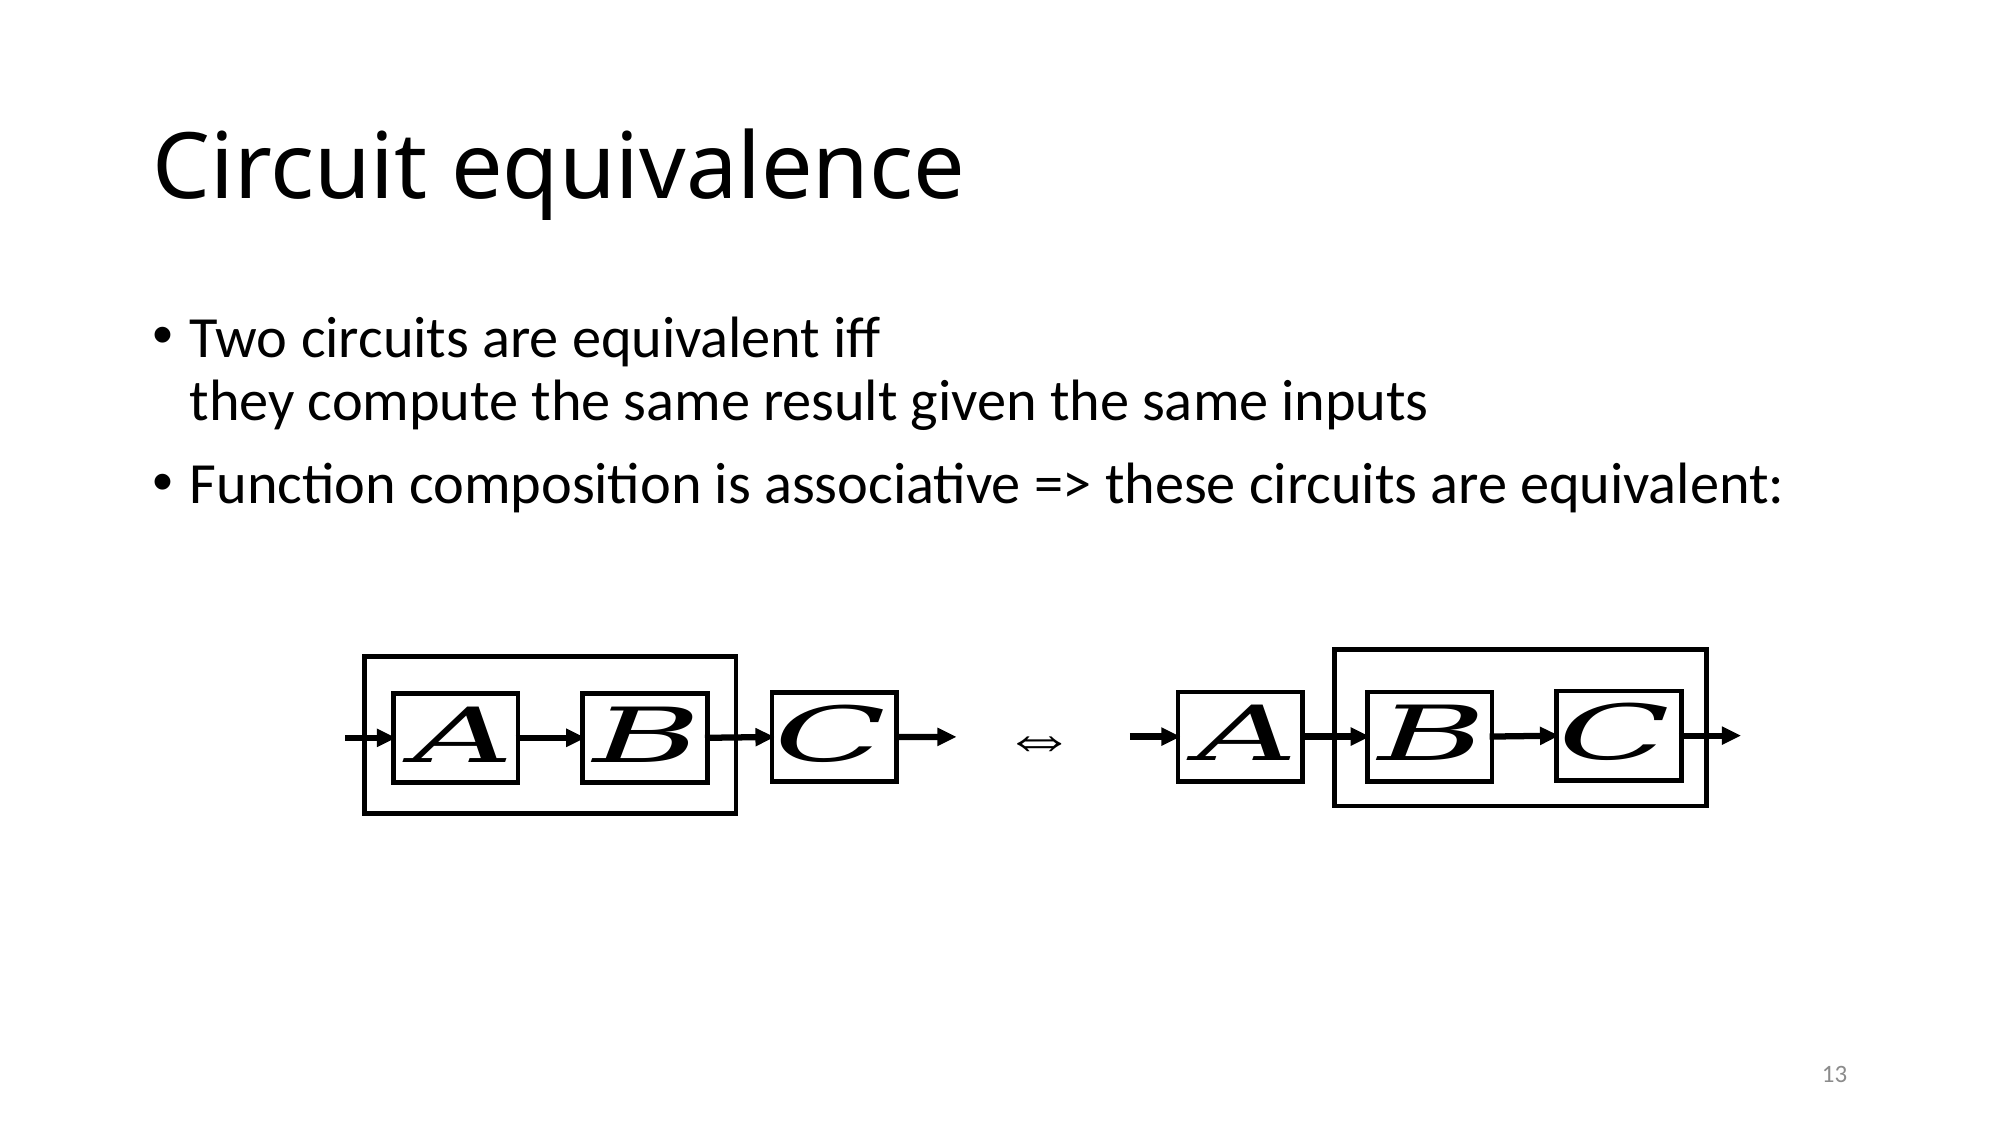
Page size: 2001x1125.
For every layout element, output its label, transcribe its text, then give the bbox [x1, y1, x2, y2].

title Circuit equivalence [137, 59, 1863, 278]
list Two circuits are equivalent iff they compute the same result given the same inputs Function composition is associative => these circuits are equivalent: [137, 299, 1863, 1014]
text_box [363, 656, 737, 814]
slide_number 13 [1798, 1042, 1863, 1103]
text_box [1334, 648, 1707, 807]
